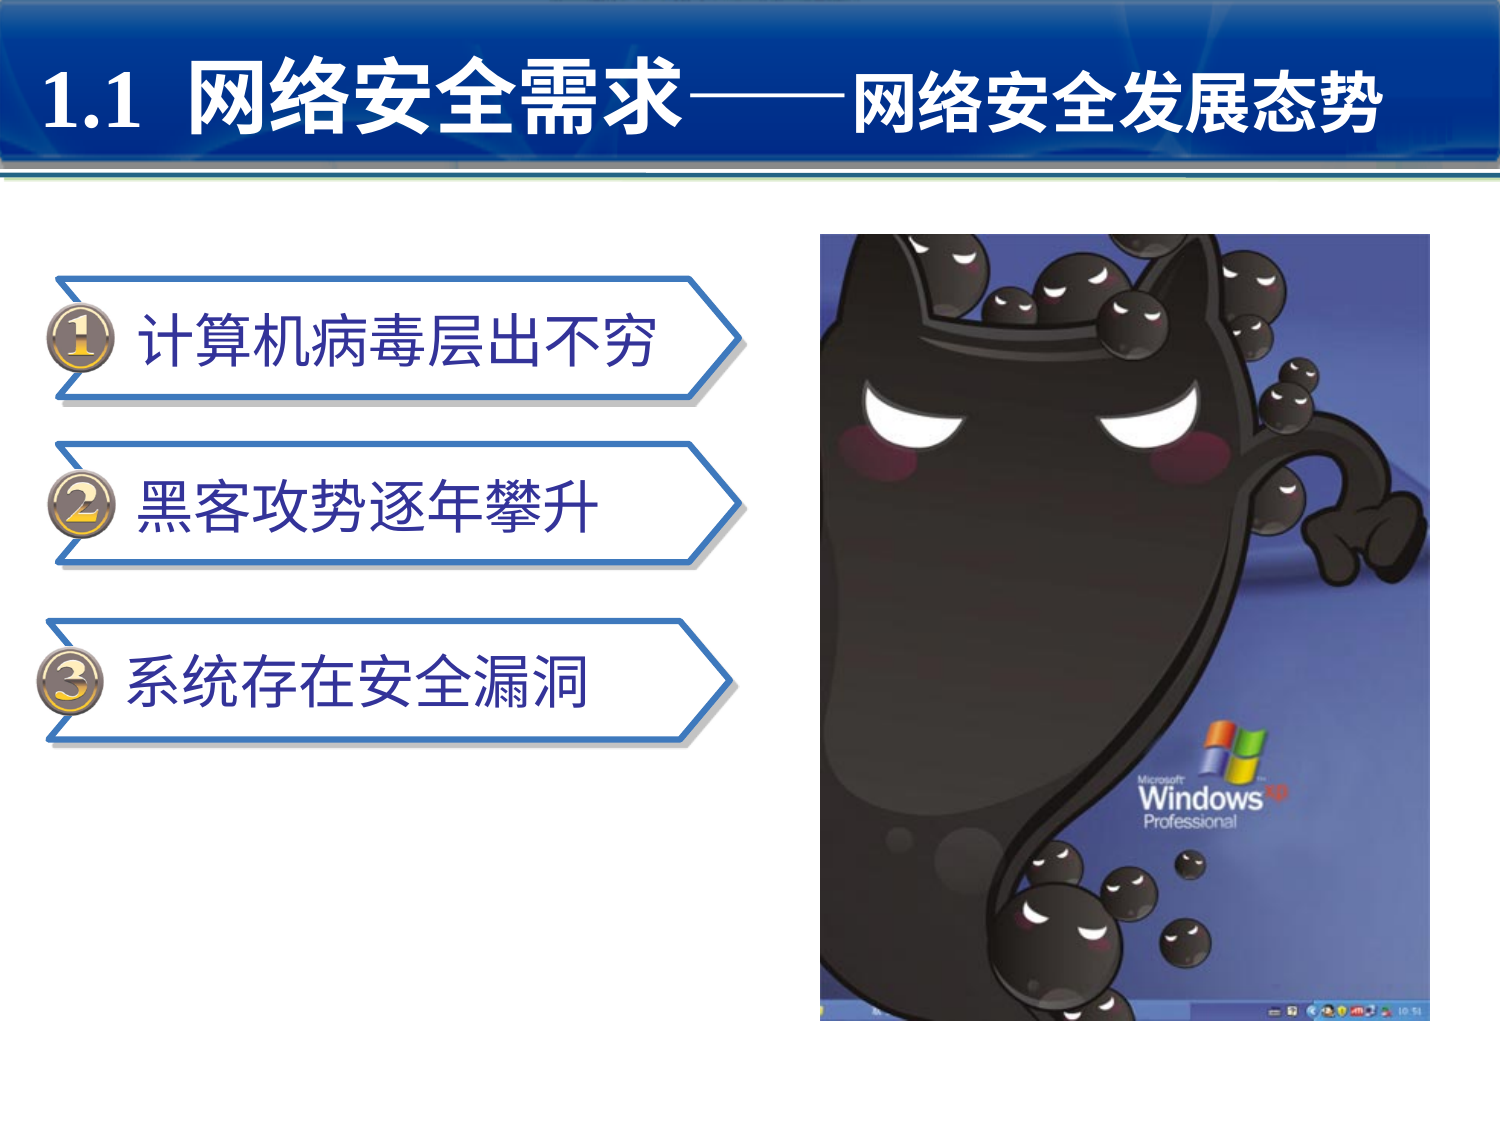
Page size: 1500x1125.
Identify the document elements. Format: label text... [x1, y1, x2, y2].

text_box 1.1 网络安全需求——网络安全发展态势 [0, 0, 1425, 188]
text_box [44, 278, 740, 398]
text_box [34, 620, 731, 741]
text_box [46, 443, 740, 563]
picture [0, 182, 1500, 1125]
